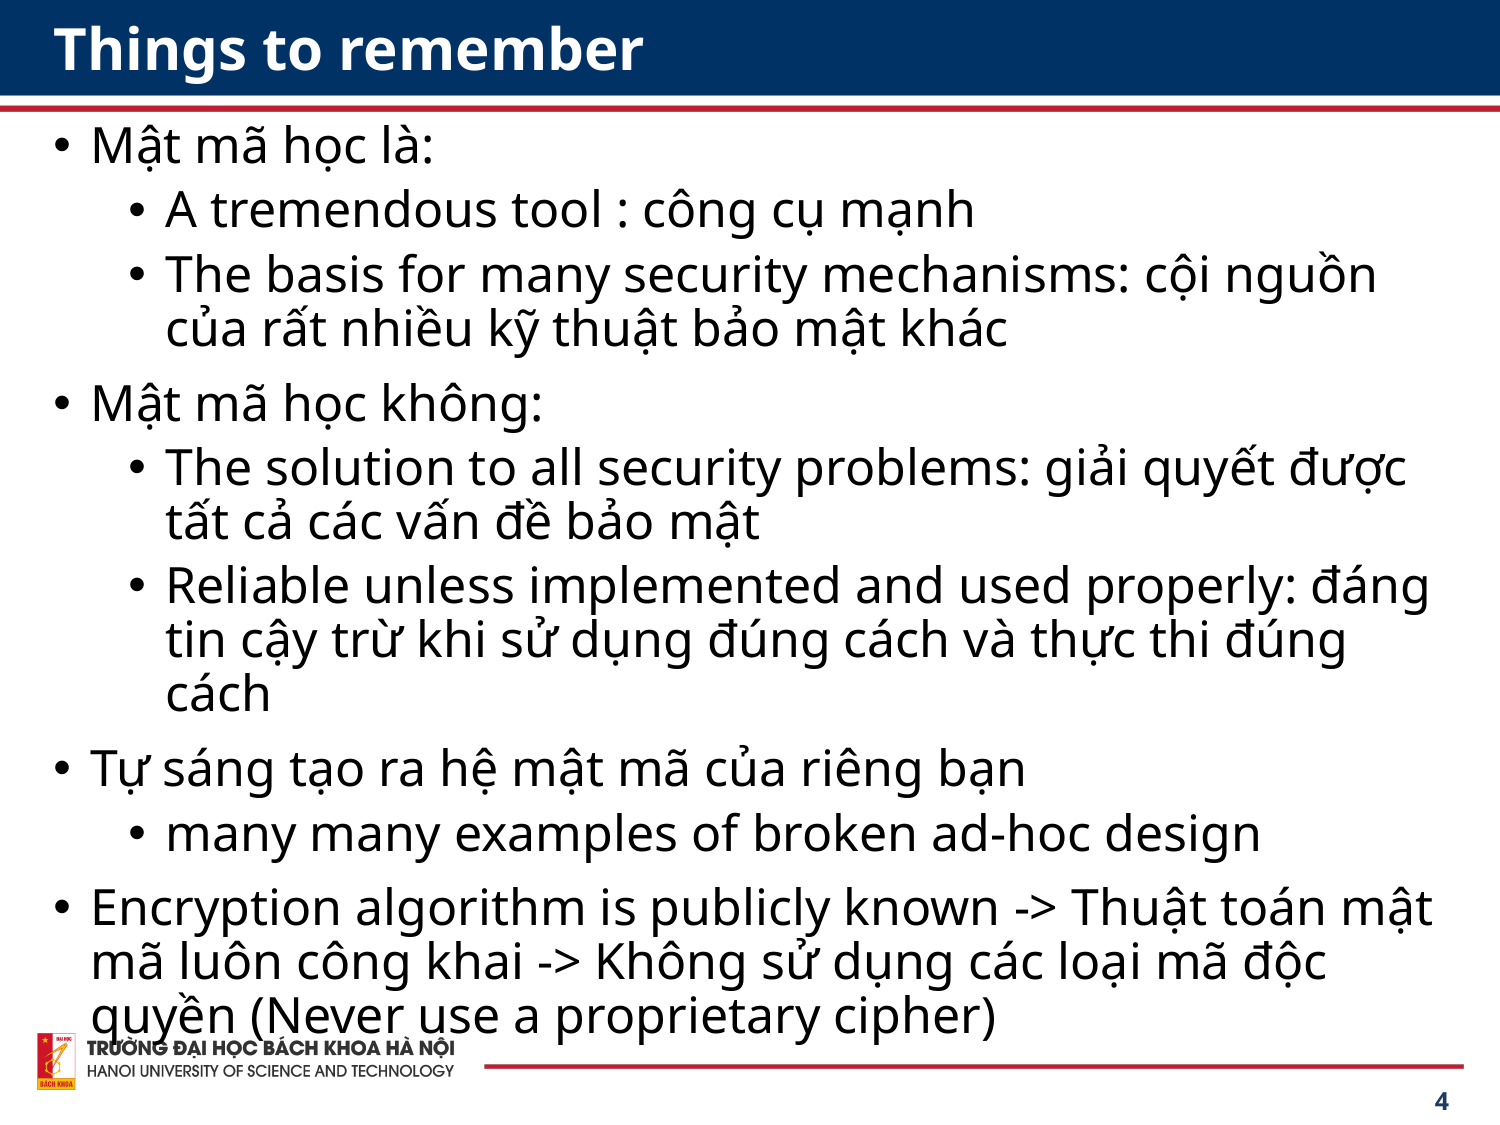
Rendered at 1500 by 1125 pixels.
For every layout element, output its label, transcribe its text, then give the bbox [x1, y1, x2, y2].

slide_number 4 [1126, 1078, 1464, 1125]
picture [0, 0, 1500, 1125]
title Things to remember [38, 12, 1462, 87]
list Mật mã học là: A tremendous tool : công cụ mạnh The basis for many security mechanisms: cội nguồn của rất nhiều kỹ thuật bảo mật khác Mật mã học không: The solution to all security problems: giải quyết được tất cả các vấn đề bảo mật Reliable unless implemented and used properly: đáng tin cậy trừ khi sử dụng đúng cách và thực thi đúng cách Tự sáng tạo ra hệ mật mã của riêng bạn many many examples of broken ad-hoc design Encryption algorithm is publicly known -> Thuật toán mật mã luôn công khai -> Không sử dụng các loại mã độc quyền (Never use a proprietary cipher) [38, 113, 1464, 1012]
